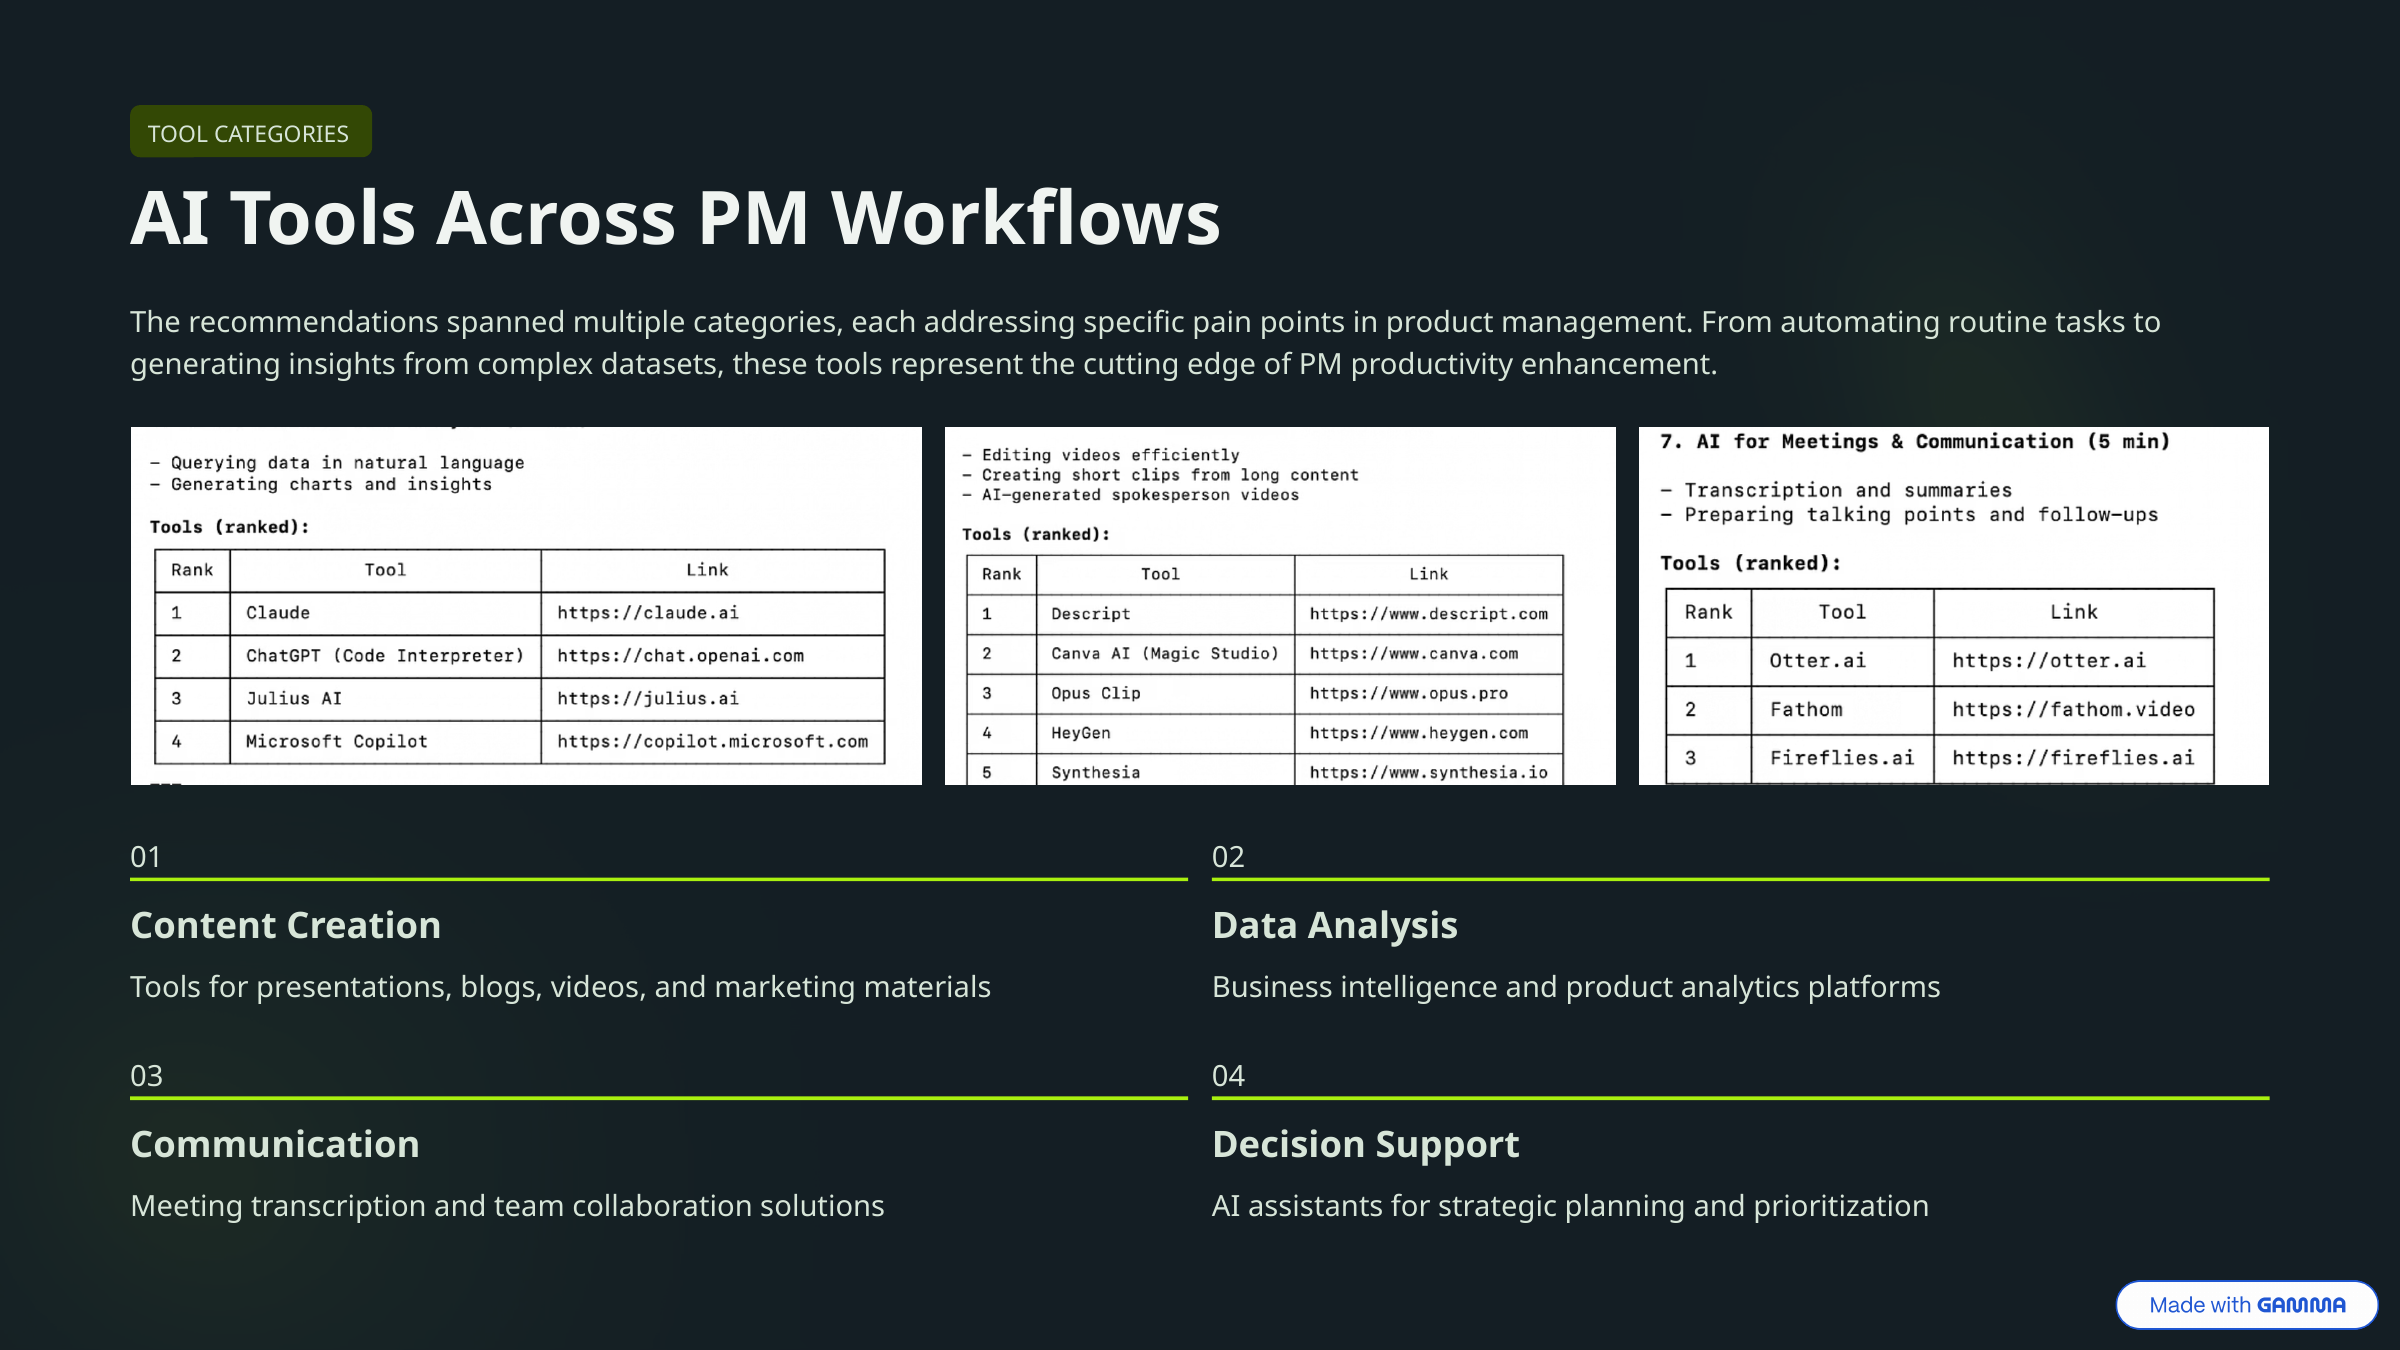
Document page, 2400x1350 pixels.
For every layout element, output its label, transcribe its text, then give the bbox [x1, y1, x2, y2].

text_box [130, 105, 373, 158]
picture [1638, 427, 2269, 785]
text_box 03 [130, 1049, 160, 1087]
text_box Communication [130, 1118, 616, 1166]
text_box AI Tools Across PM Workflows [130, 166, 1901, 260]
text_box Business intelligence and product analytics platforms [1211, 960, 2270, 1004]
text_box TOOL CATEGORIES [147, 113, 355, 149]
text_box Tools for presentations, blogs, videos, and marketing materials [130, 960, 1189, 1004]
text_box Meeting transcription and team collaboration solutions [130, 1179, 1189, 1223]
text_box 02 [1211, 830, 1242, 868]
text_box 01 [130, 830, 160, 868]
picture [131, 427, 922, 785]
picture [945, 427, 1616, 785]
text_box Data Analysis [1211, 899, 1617, 947]
text_box Content Creation [130, 899, 645, 947]
text_box The recommendations spanned multiple categories, each addressing specific pain points in product management. From automating routine tasks to generating insights from complex datasets, these tools represent the cutting edge of PM productivity enhancement. [130, 295, 2270, 382]
text_box [130, 877, 1189, 882]
text_box [130, 1096, 1189, 1101]
text_box 04 [1211, 1049, 1242, 1087]
text_box AI assistants for strategic planning and prioritization [1211, 1179, 2270, 1223]
text_box Decision Support [1211, 1118, 1717, 1166]
text_box [1211, 1096, 2270, 1101]
picture [2106, 1271, 2389, 1339]
text_box [1211, 877, 2270, 882]
